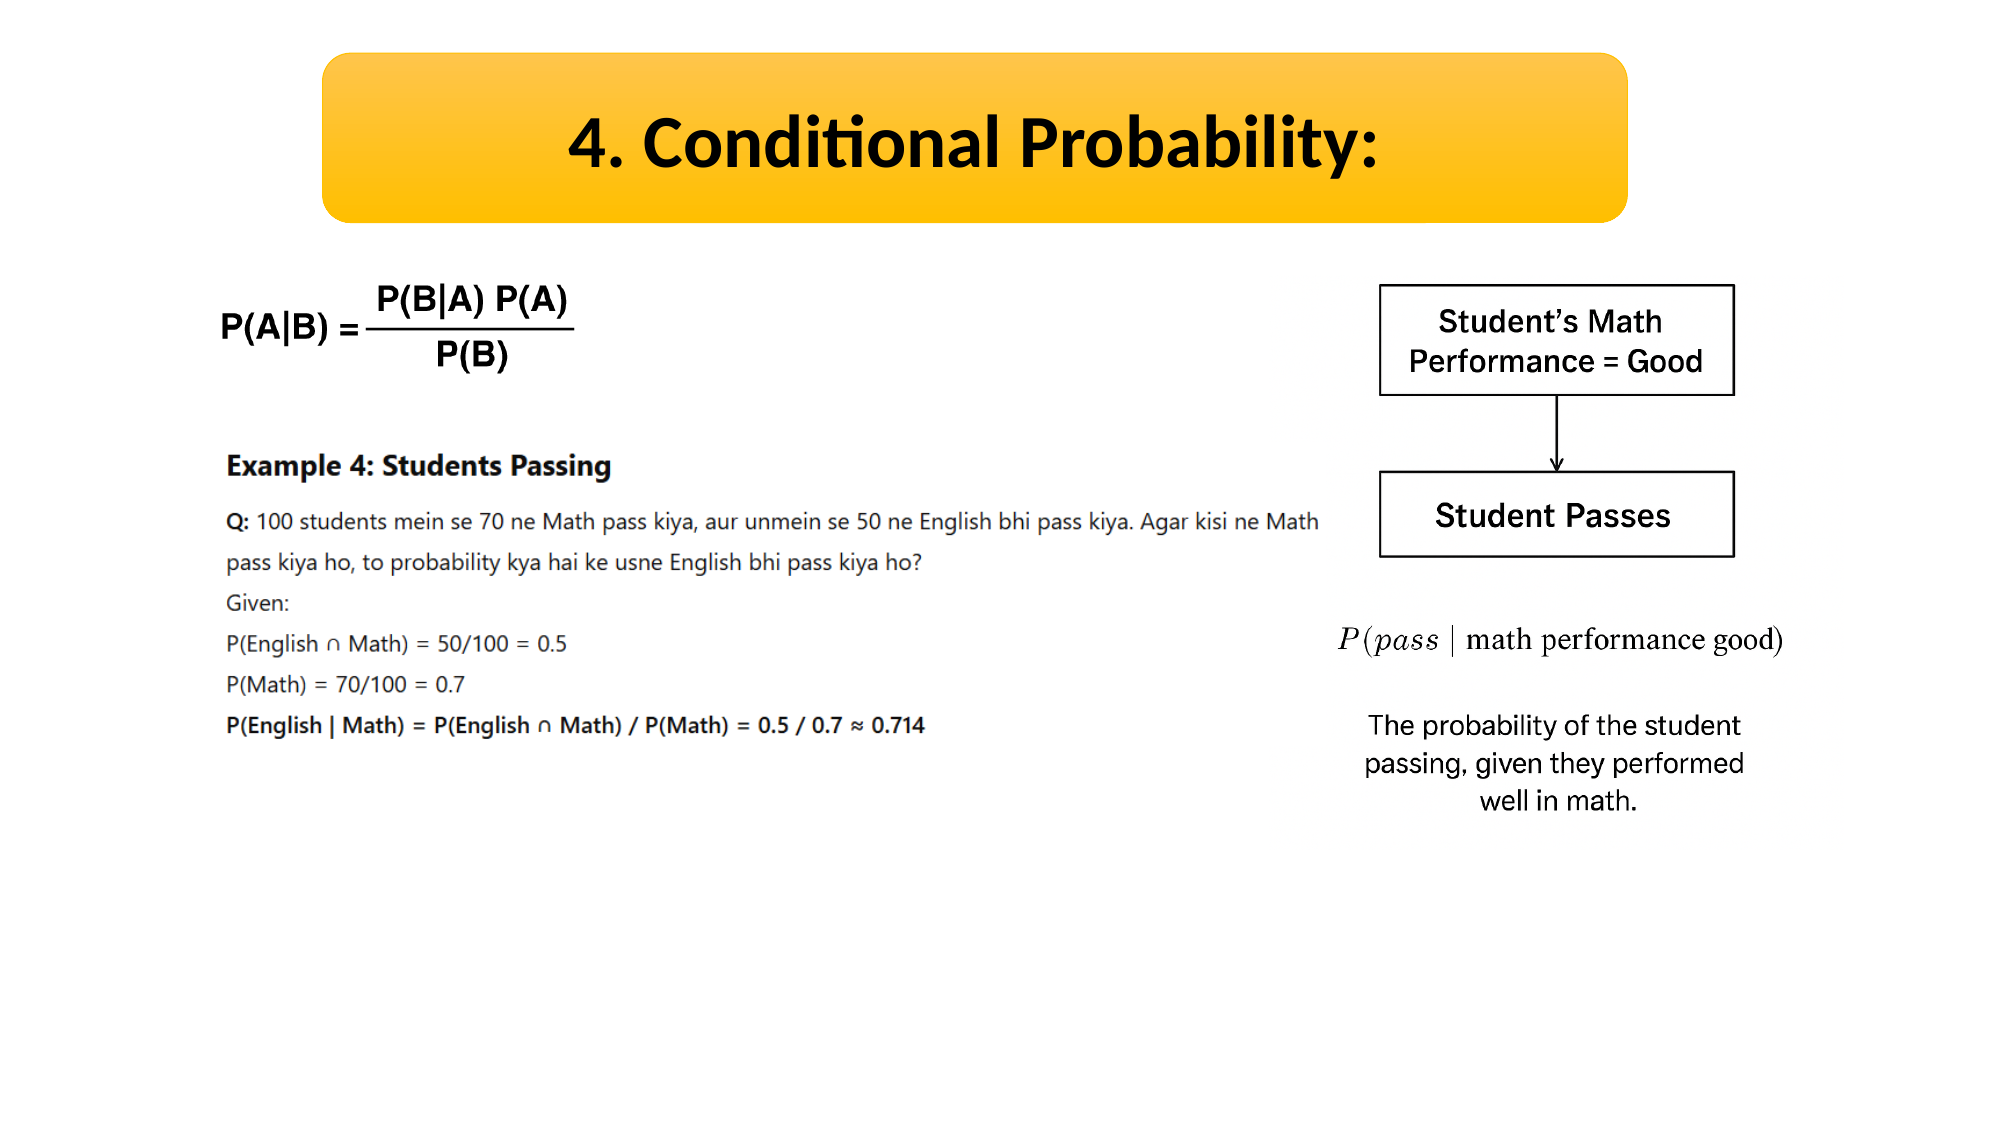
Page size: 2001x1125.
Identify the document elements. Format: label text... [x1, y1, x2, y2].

picture [211, 275, 1844, 850]
text_box 4. Conditional Probability: [322, 52, 1628, 224]
picture [211, 252, 591, 394]
